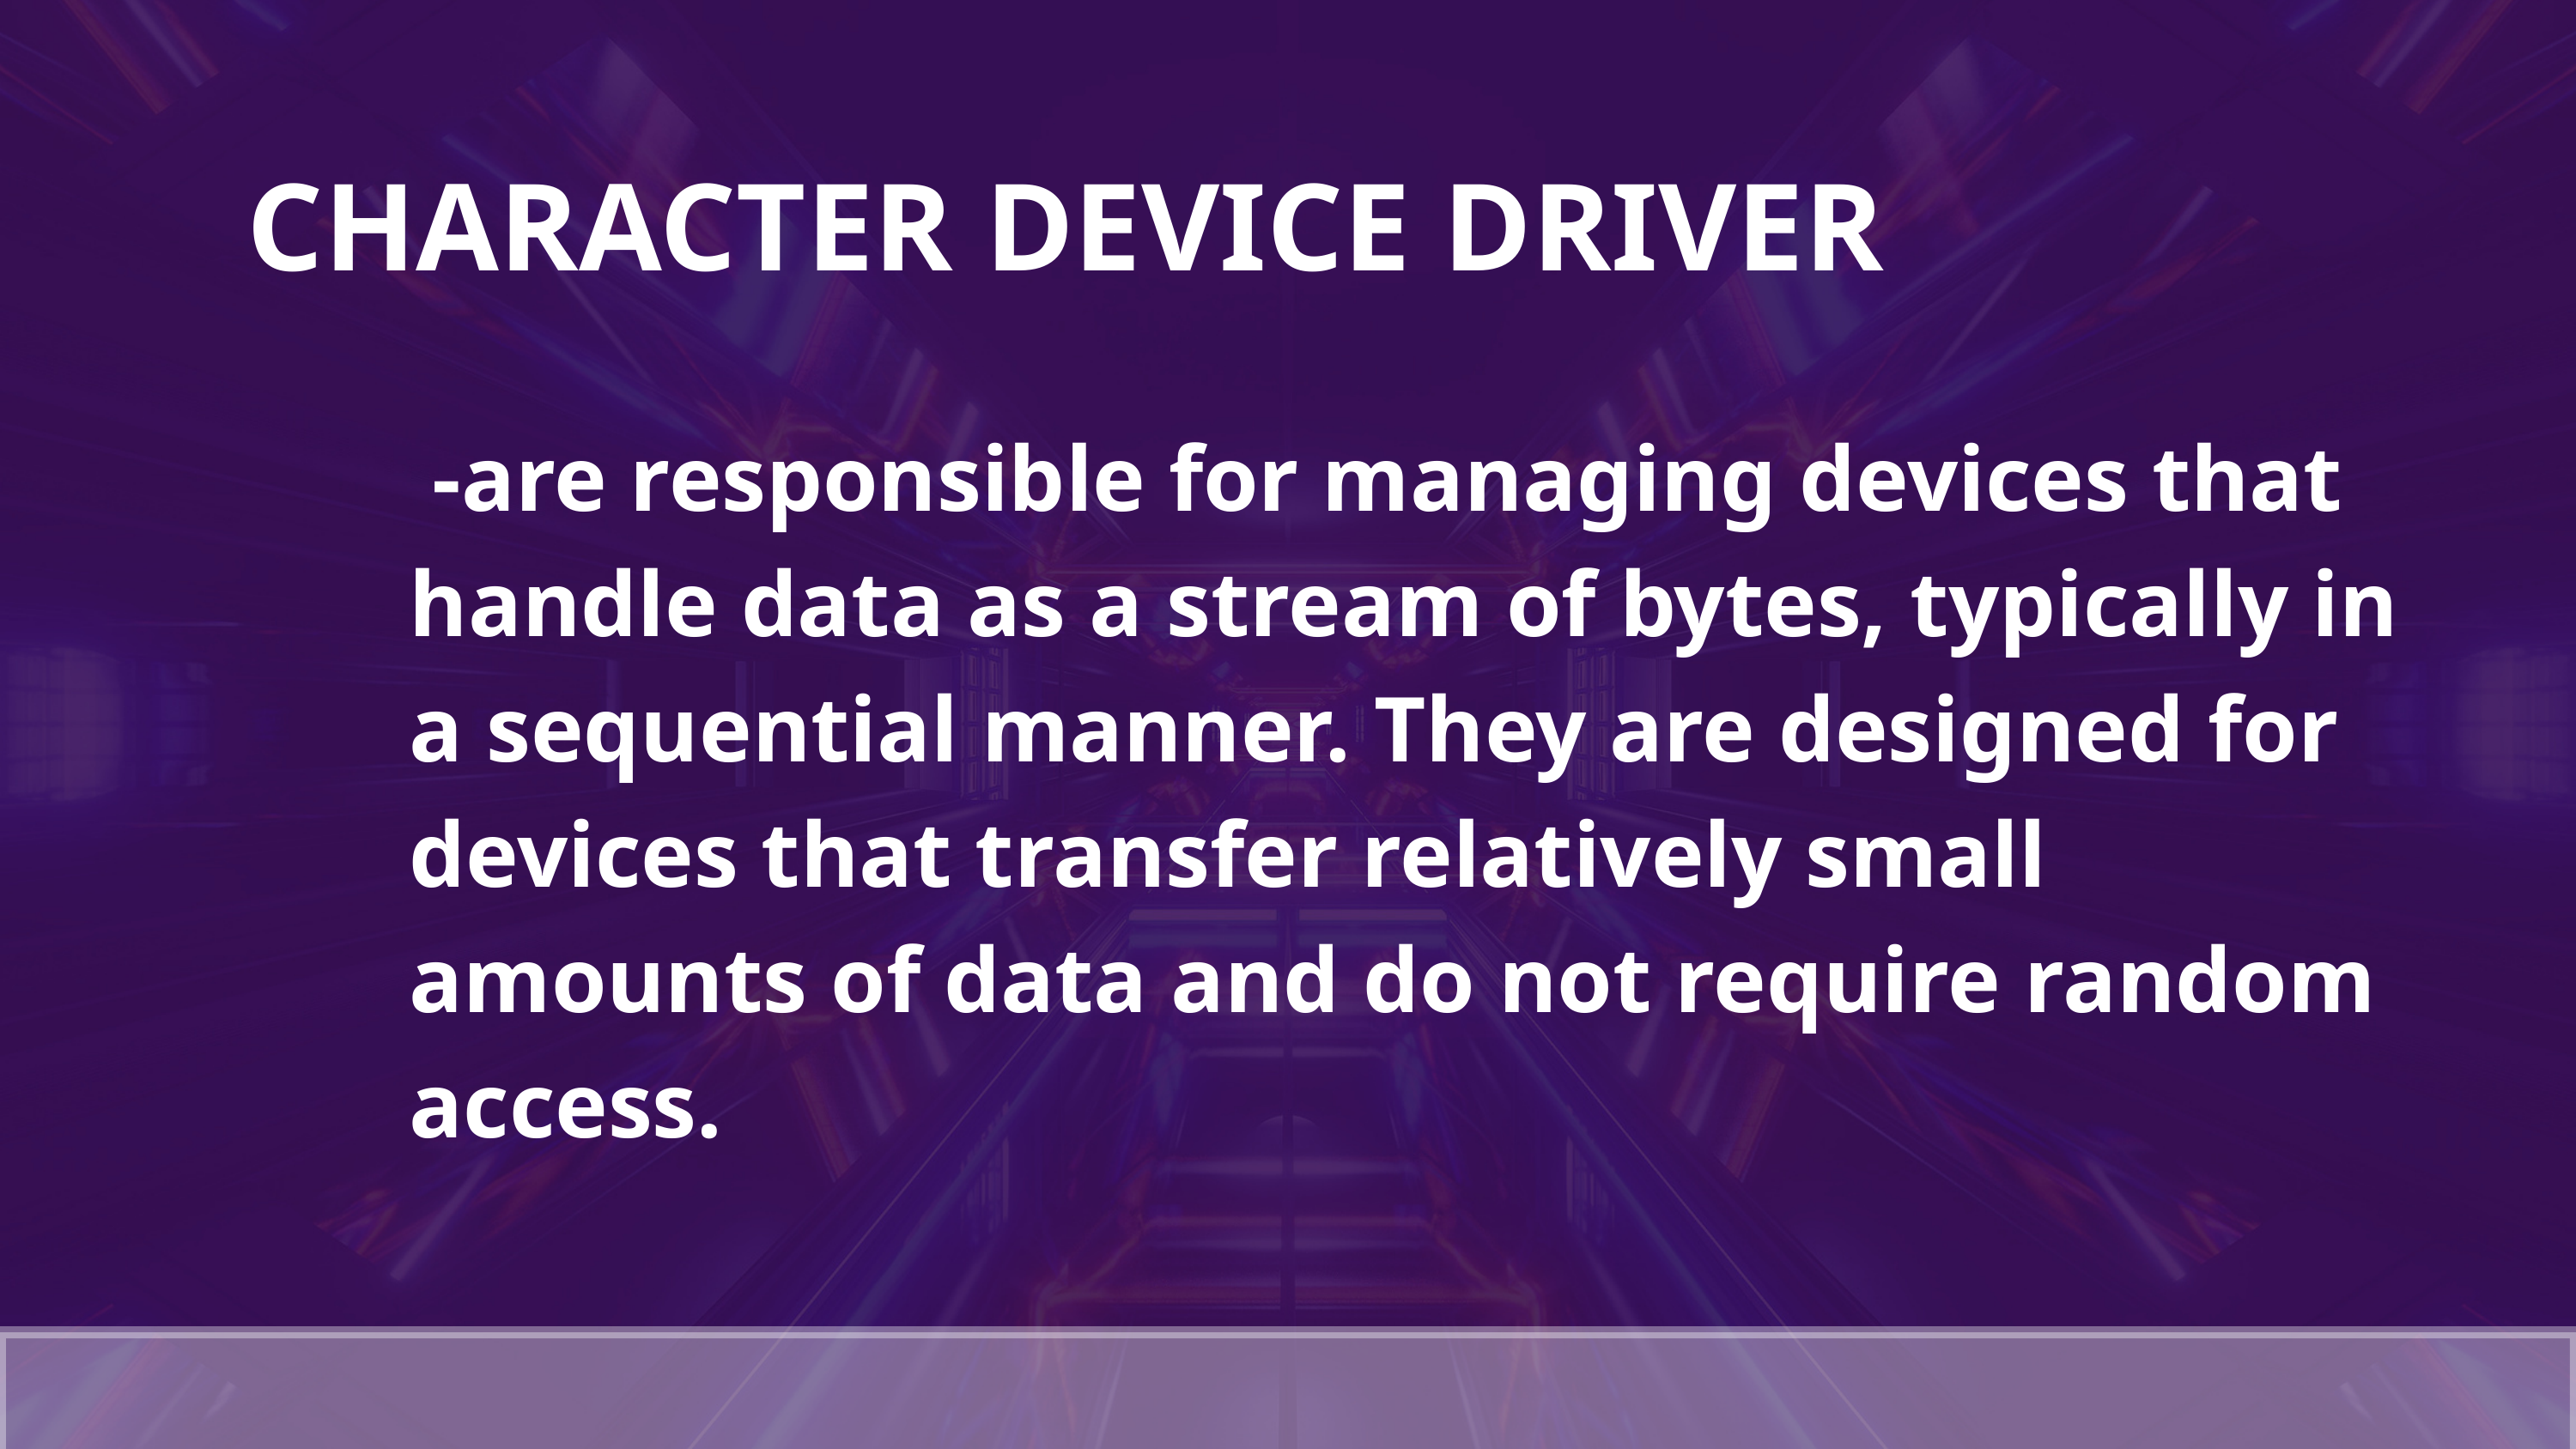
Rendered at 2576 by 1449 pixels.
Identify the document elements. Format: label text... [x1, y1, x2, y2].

text_box [0, 0, 2576, 1326]
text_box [0, 1331, 2576, 1449]
text_box -are responsible for managing devices that handle data as a stream of bytes, typically in a sequential manner. They are designed for devices that transfer relatively small amounts of data and do not require random access. [409, 403, 2461, 1156]
text_box CHARACTER DEVICE DRIVER [246, 125, 2381, 633]
